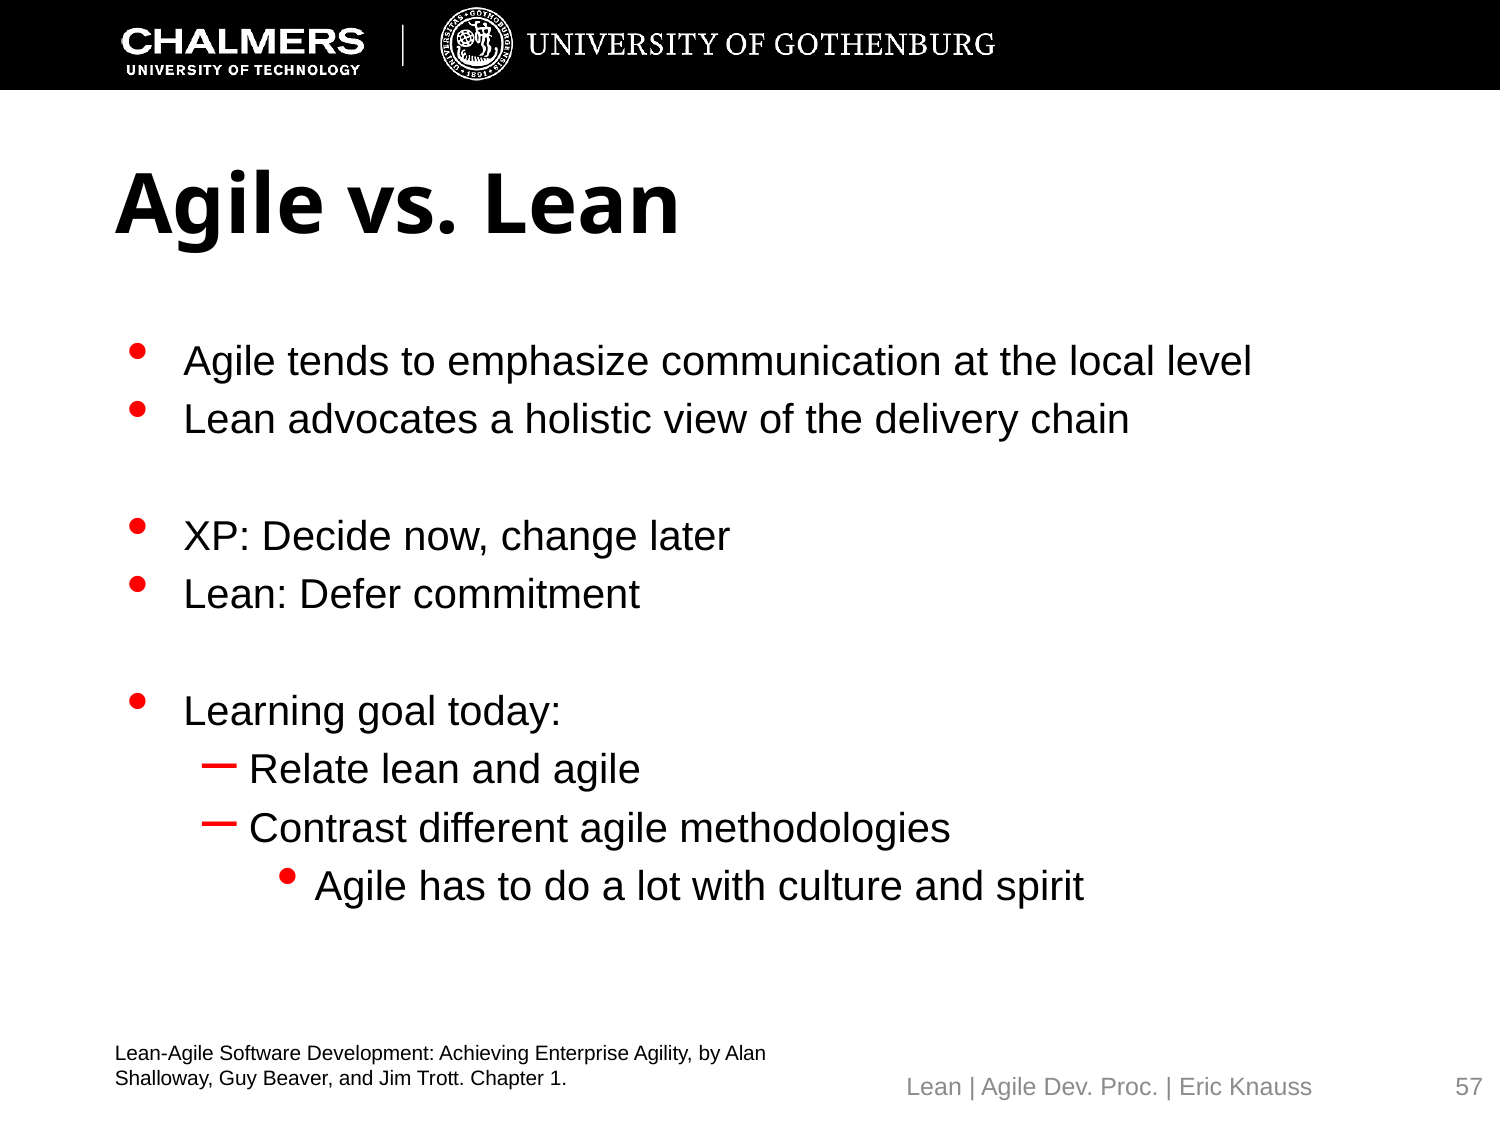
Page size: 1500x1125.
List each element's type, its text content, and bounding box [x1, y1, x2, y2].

text_box Lean-Agile Software Development: Achieving Enterprise Agility, by Alan Shalloway, Guy Beaver, and Jim Trott. Chapter 1. [100, 1032, 851, 1097]
picture [112, 7, 999, 84]
slide_number 57 [1360, 1055, 1499, 1116]
footer Lean | Agile Dev. Proc. | Eric Knauss [872, 1055, 1348, 1116]
list Agile tends to emphasize communication at the local level Lean advocates a holistic view of the delivery chain XP: Decide now, change later Lean: Defer commitment Learning goal today: Relate lean and agile Contrast different agile methodologies Agile has to do a lot with culture and spirit [112, 326, 1388, 1064]
title Agile vs. Lean [100, 137, 1500, 263]
